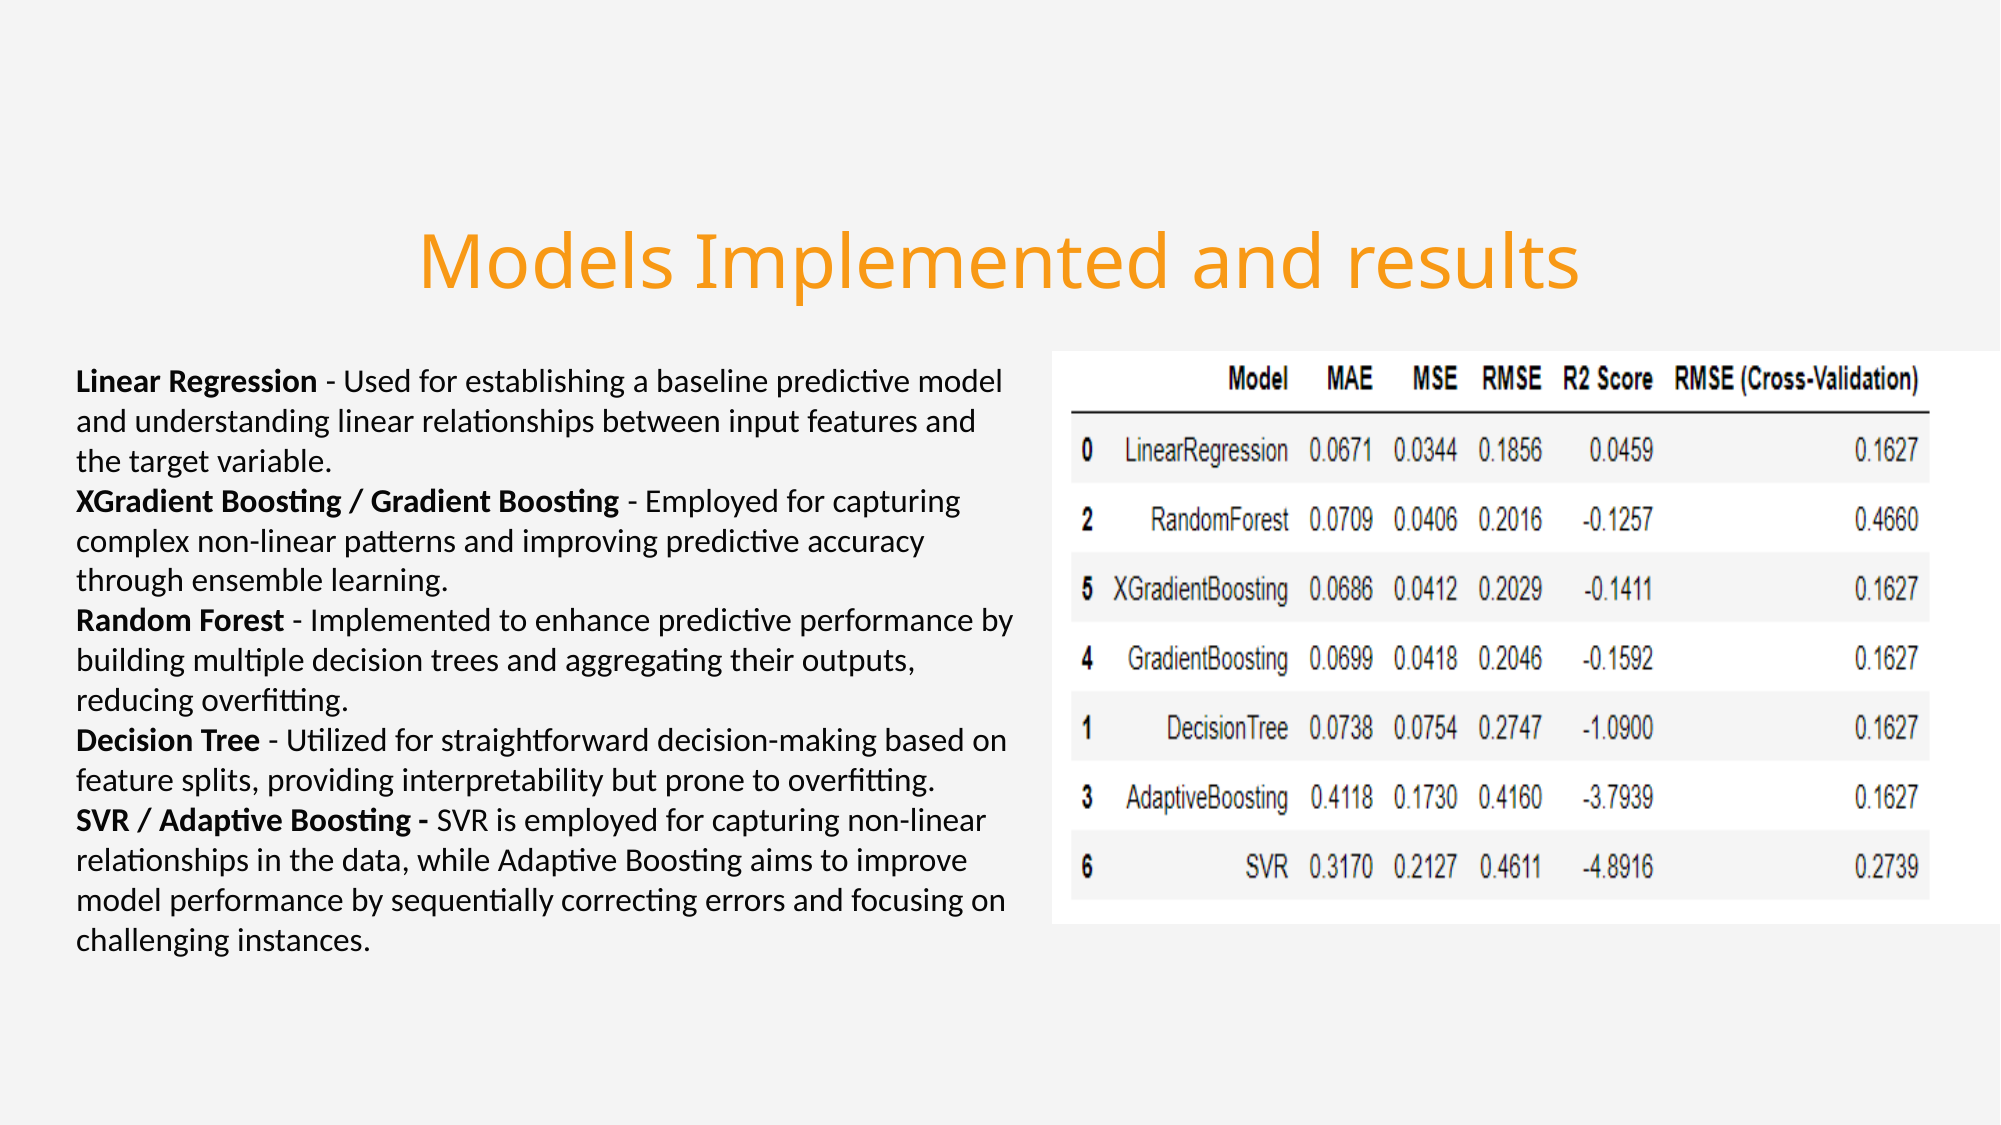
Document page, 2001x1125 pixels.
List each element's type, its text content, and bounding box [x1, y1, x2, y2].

text_box Models Implemented and results [92, 160, 1907, 311]
text_box Linear Regression - Used for establishing a baseline predictive model and understanding linear relationships between input features and the target variable. XGradient Boosting / Gradient Boosting - Employed for capturing complex non-linear patterns and improving predictive accuracy through ensemble learning. Random Forest - Implemented to enhance predictive performance by building multiple decision trees and aggregating their outputs, reducing overfitting. Decision Tree - Utilized for straightforward decision-making based on feature splits, providing interpretability but prone to overfitting. SVR / Adaptive Boosting - SVR is employed for capturing non-linear relationships in the data, while Adaptive Boosting aims to improve model performance by sequentially correcting errors and focusing on challenging instances. [61, 351, 1037, 1006]
picture [1052, 351, 2000, 925]
